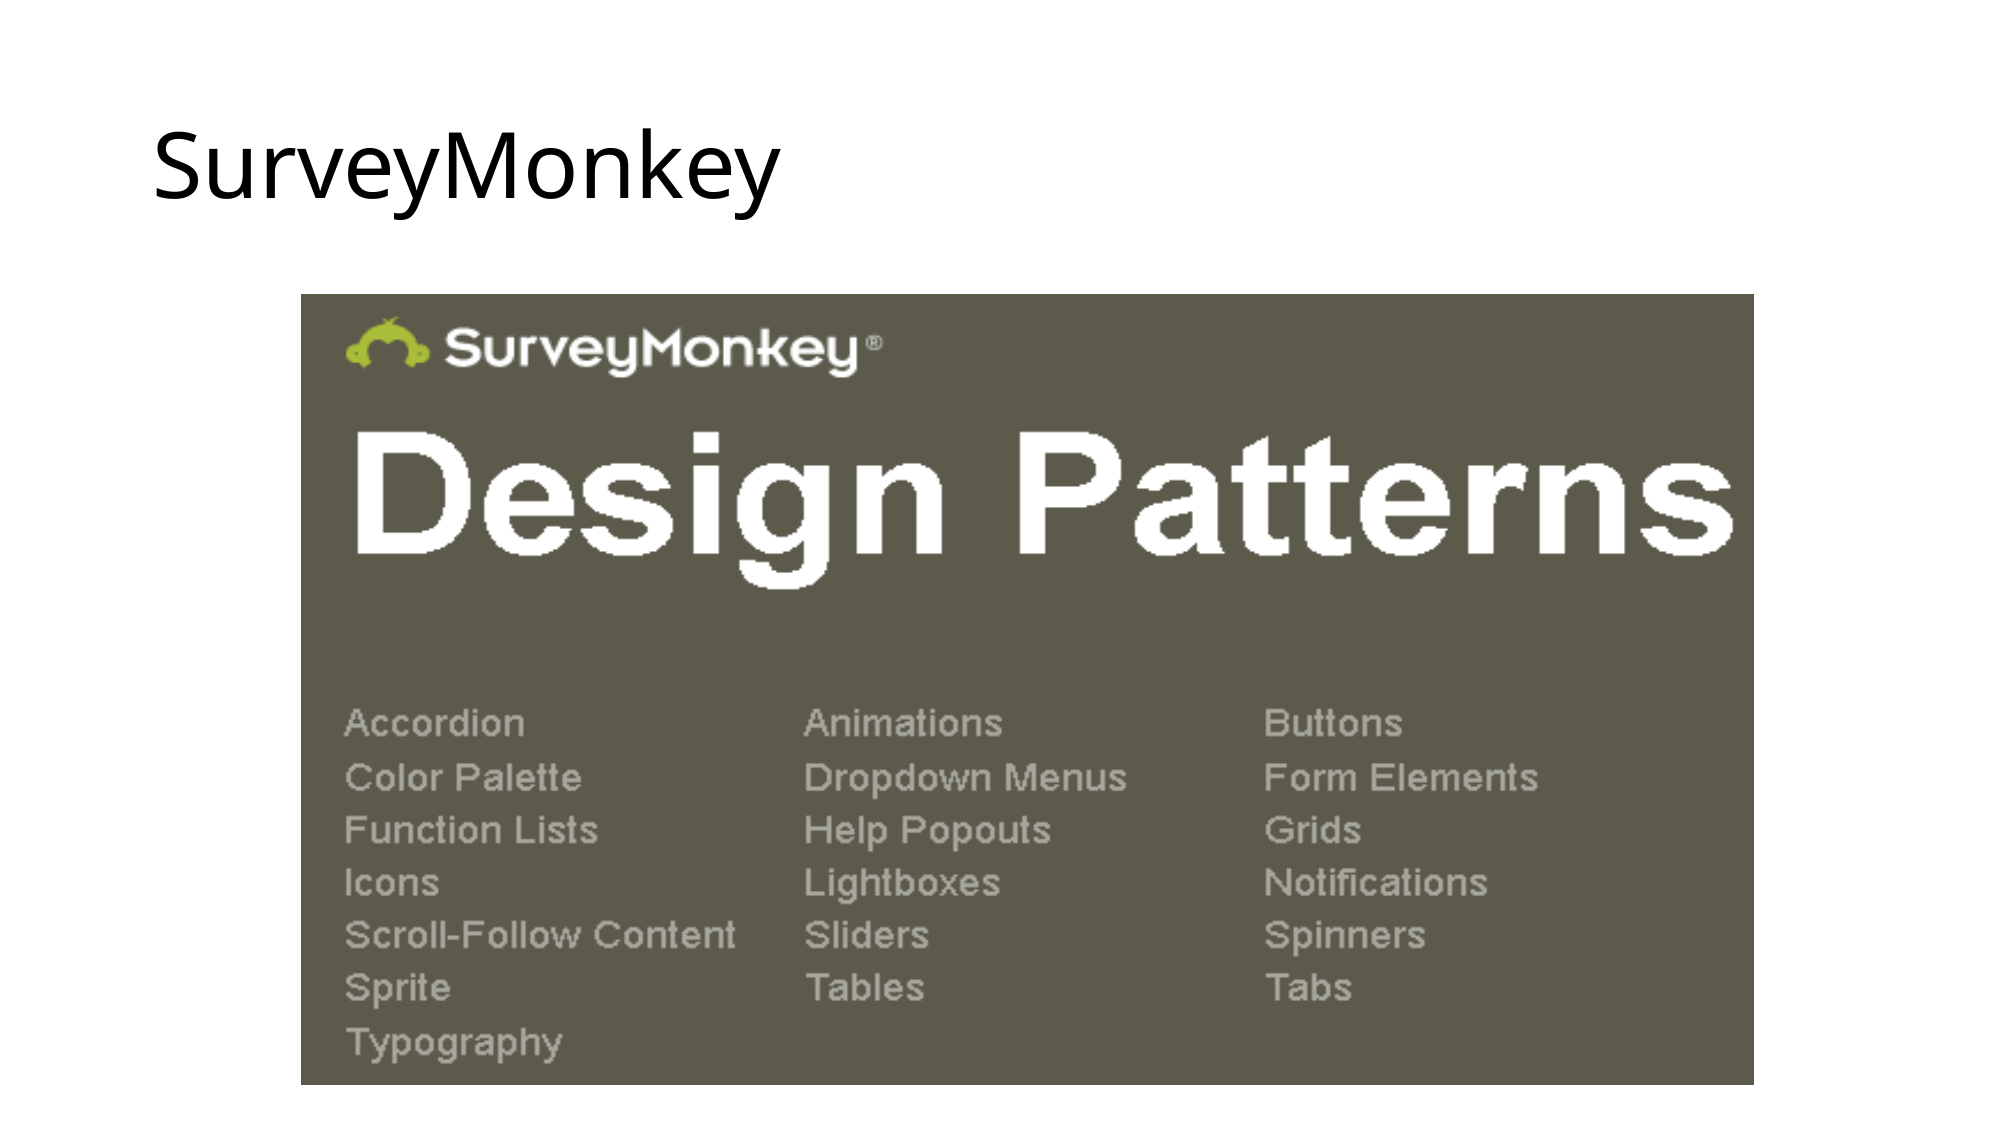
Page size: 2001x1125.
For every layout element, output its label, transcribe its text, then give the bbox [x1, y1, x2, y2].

title SurveyMonkey [137, 59, 1863, 278]
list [301, 294, 1754, 1086]
